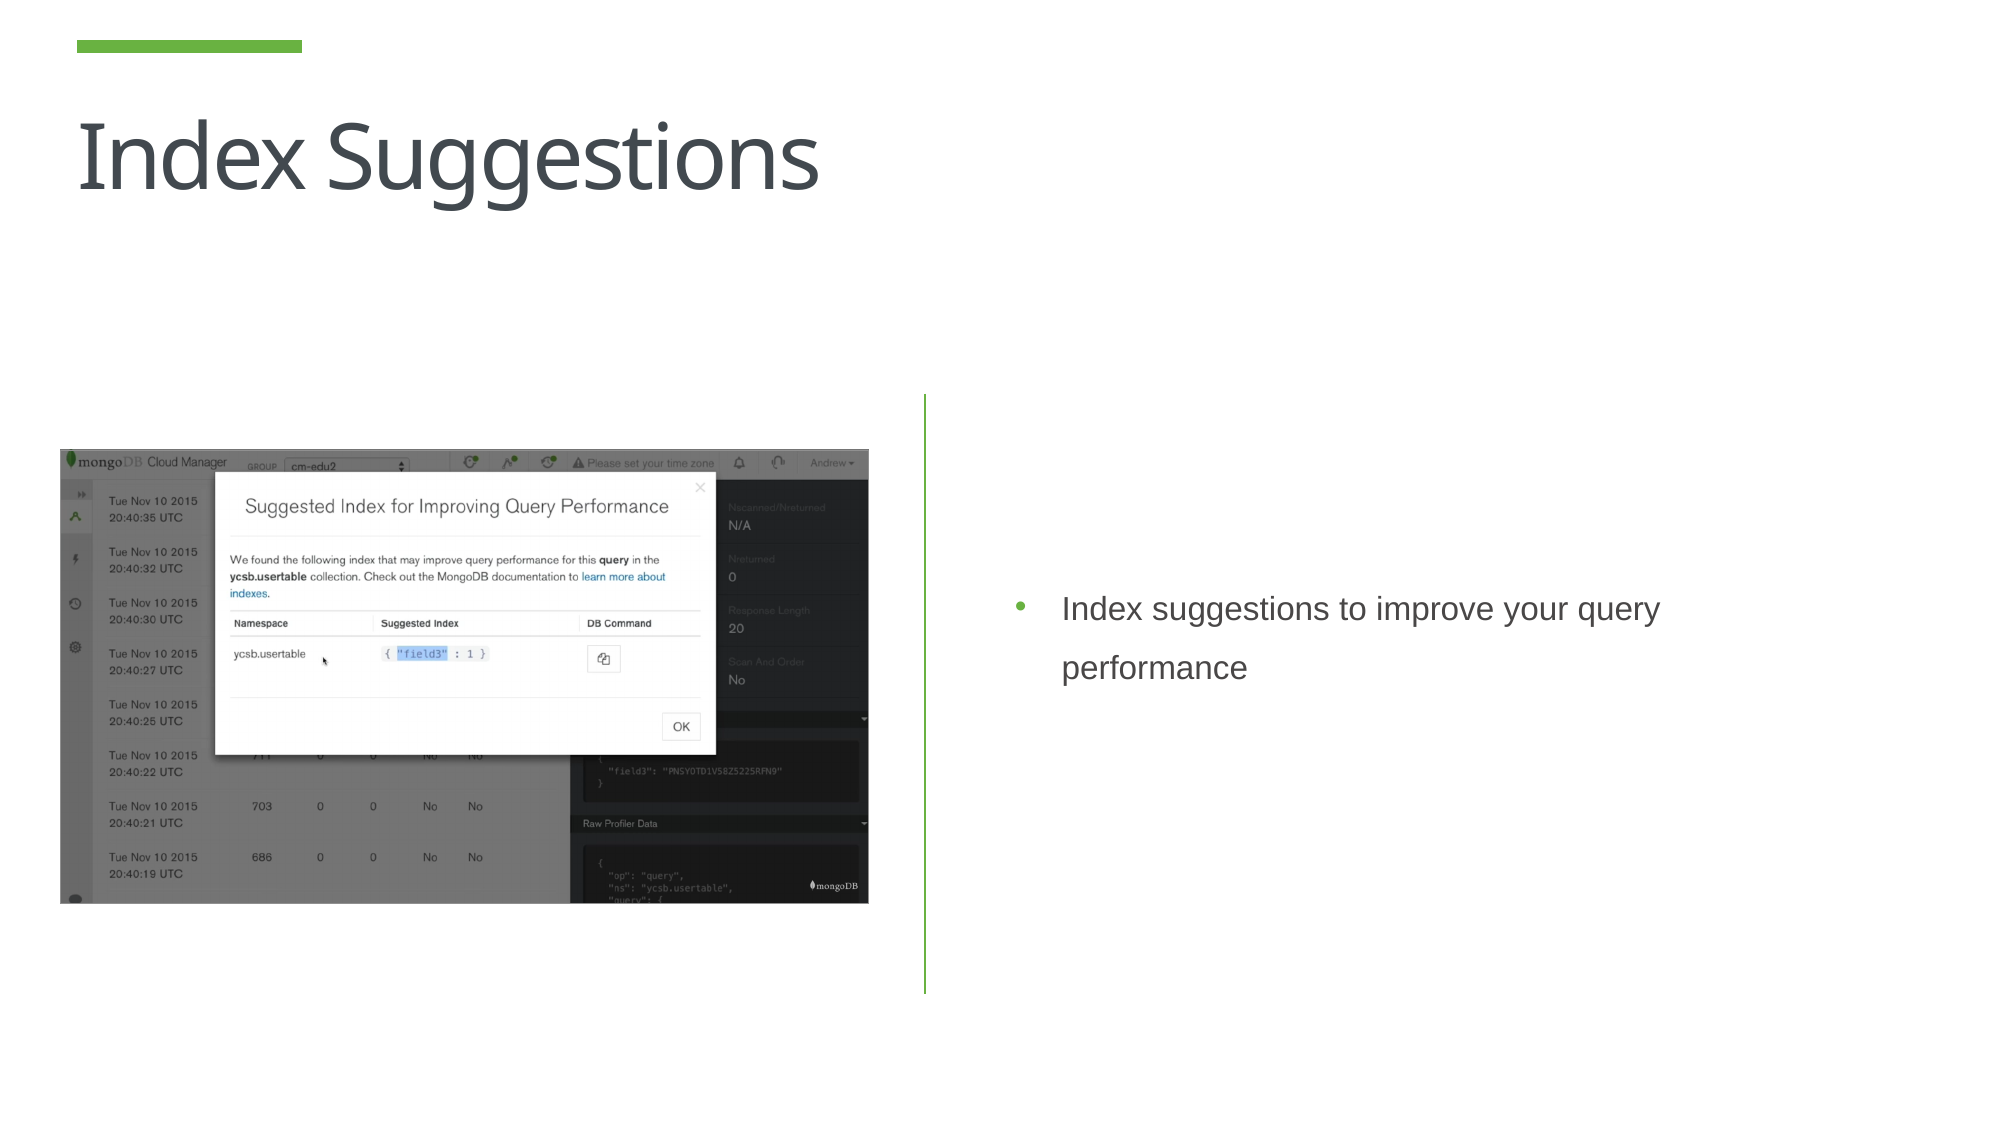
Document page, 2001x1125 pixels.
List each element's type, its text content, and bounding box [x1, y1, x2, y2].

title Index Suggestions [62, 0, 1988, 218]
picture [60, 449, 869, 904]
text_box Index suggestions to improve your query performance [999, 289, 1837, 994]
